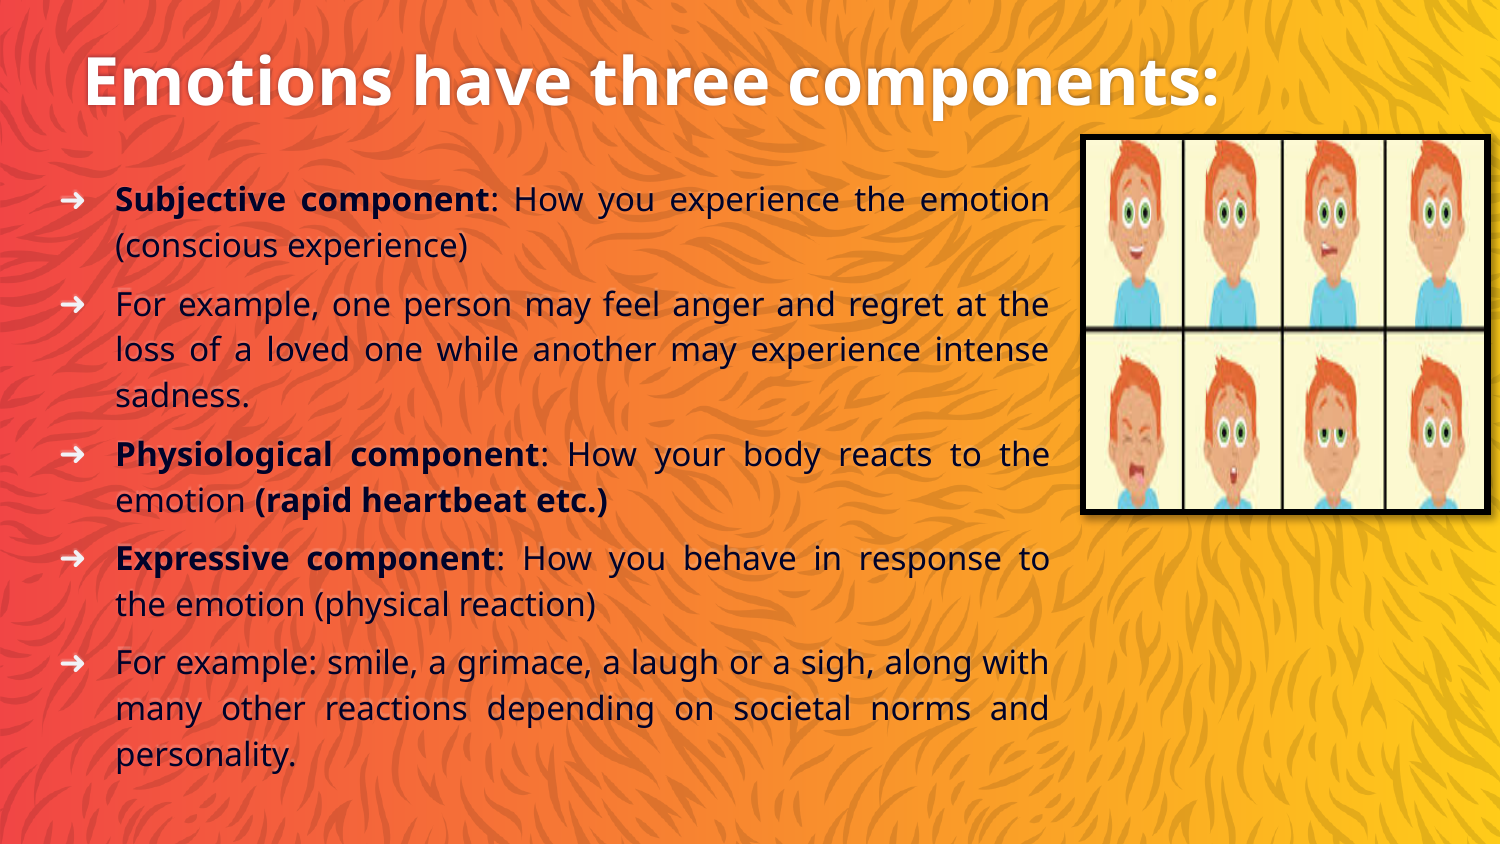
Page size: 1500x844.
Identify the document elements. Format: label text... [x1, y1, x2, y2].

subtitle Subjective component: How you experience the emotion (conscious experience) For example, one person may feel anger and regret at the loss of a loved one while another may experience intense sadness. Physiological component: How your body reacts to the emotion (rapid heartbeat etc.) Expressive component: How you behave in response to the emotion (physical reaction) For example: smile, a grimace, a laugh or a sigh, along with many other reactions depending on societal norms and personality. [40, 119, 1052, 602]
title Emotions have three components: [82, 0, 1238, 120]
picture [0, 0, 1500, 844]
